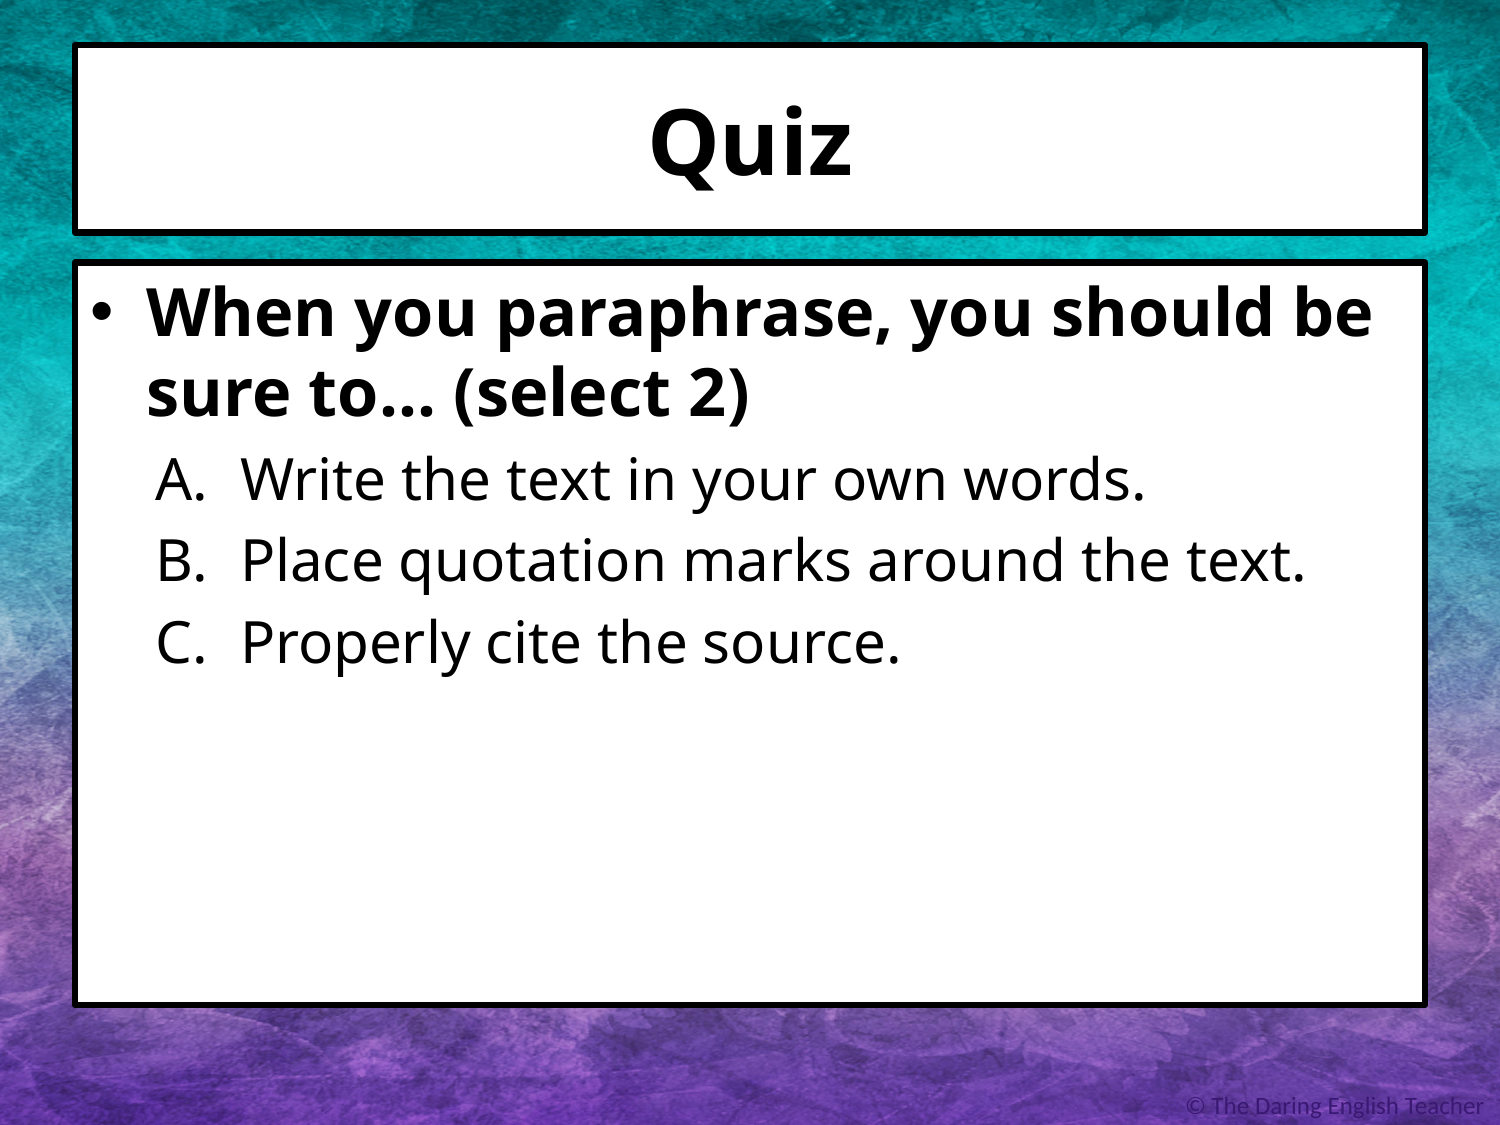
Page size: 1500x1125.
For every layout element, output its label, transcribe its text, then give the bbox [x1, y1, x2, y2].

picture [0, 0, 1500, 1125]
list When you paraphrase, you should be sure to… (select 2) Write the text in your own words. Place quotation marks around the text. Properly cite the source. [72, 259, 1428, 1008]
title Quiz [72, 42, 1428, 236]
